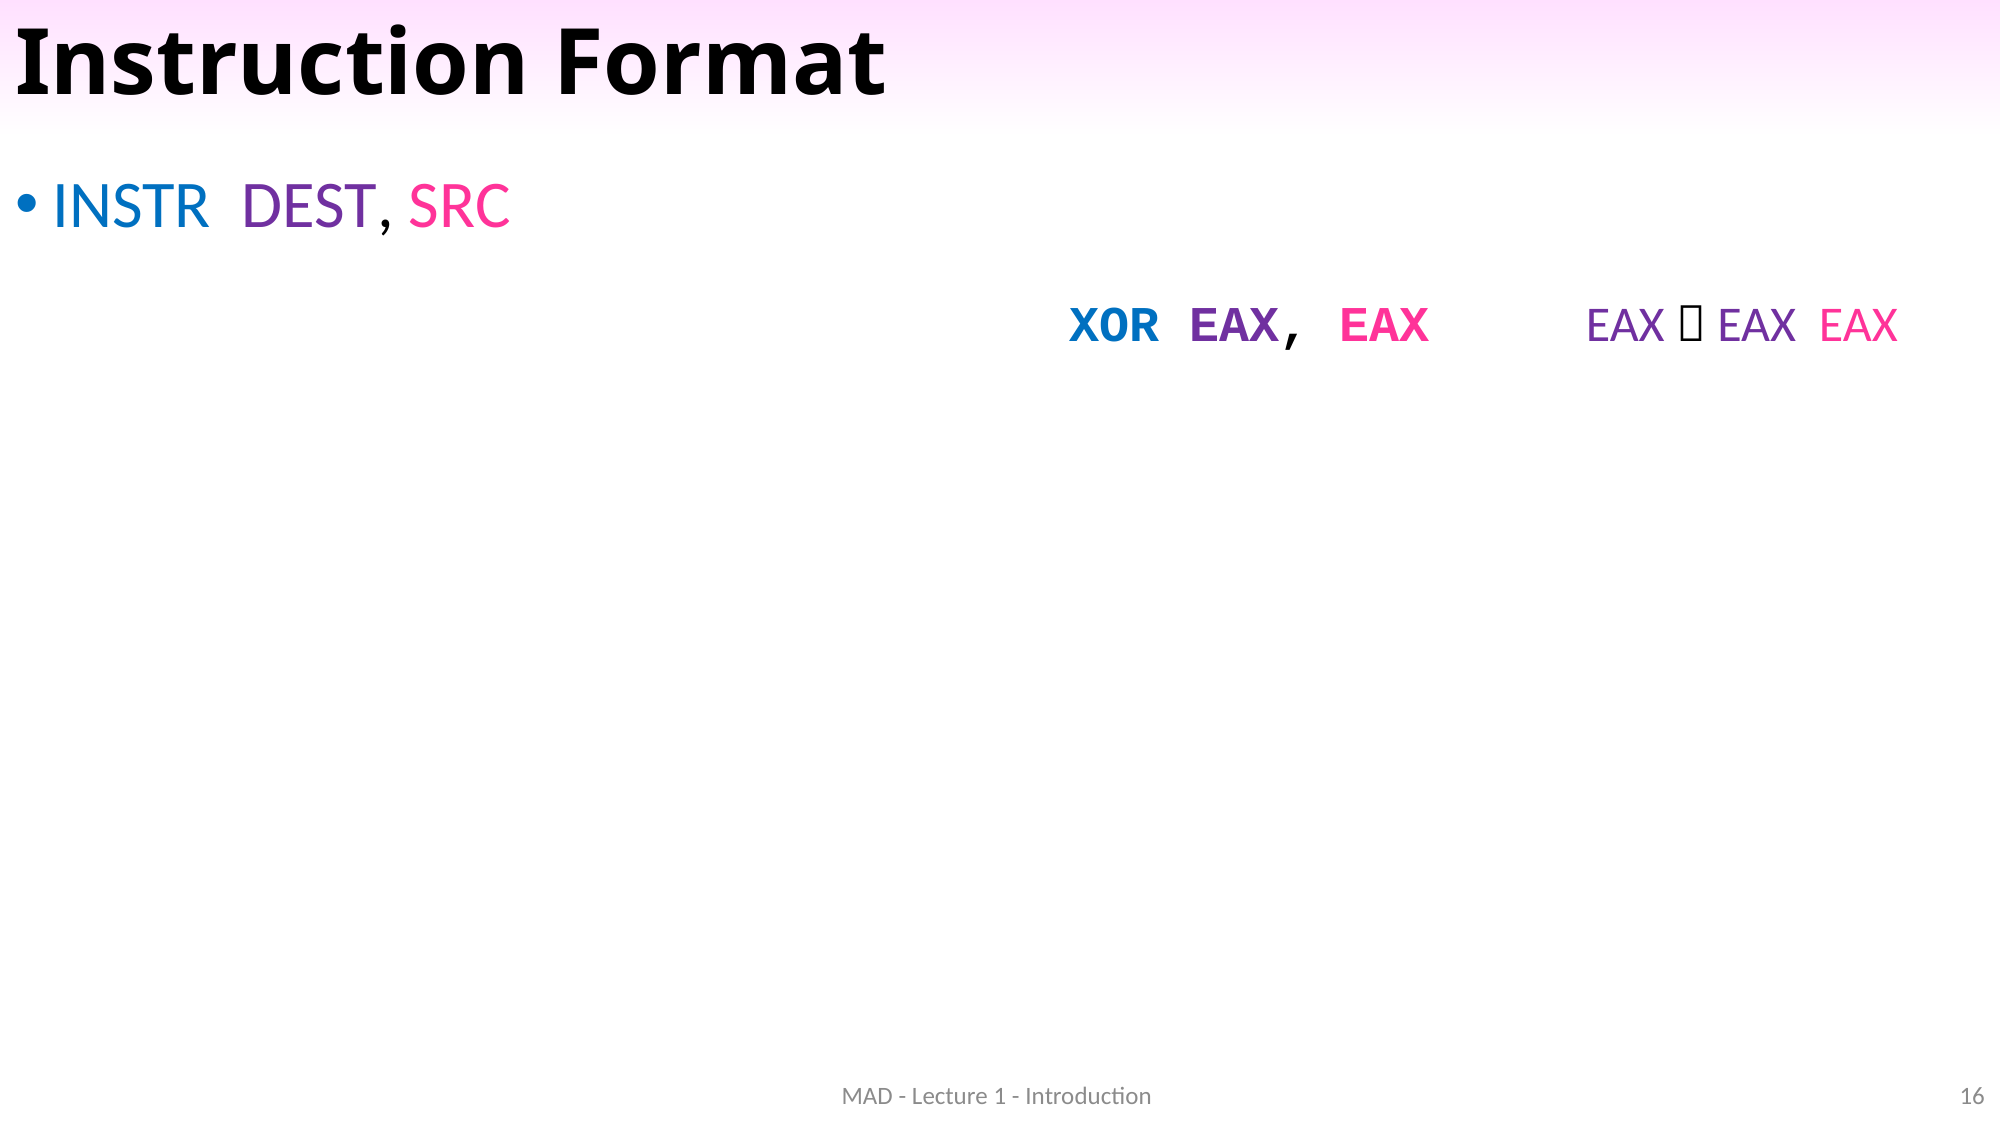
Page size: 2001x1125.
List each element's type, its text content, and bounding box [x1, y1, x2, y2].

title Instruction Format [0, 0, 2000, 131]
slide_number 16 [1550, 1065, 2000, 1125]
text_box XOR EAX, EAX [964, 283, 1775, 719]
footer MAD - Lecture 1 - Introduction [662, 1065, 1338, 1125]
list INSTR DEST, SRC [0, 162, 533, 1066]
